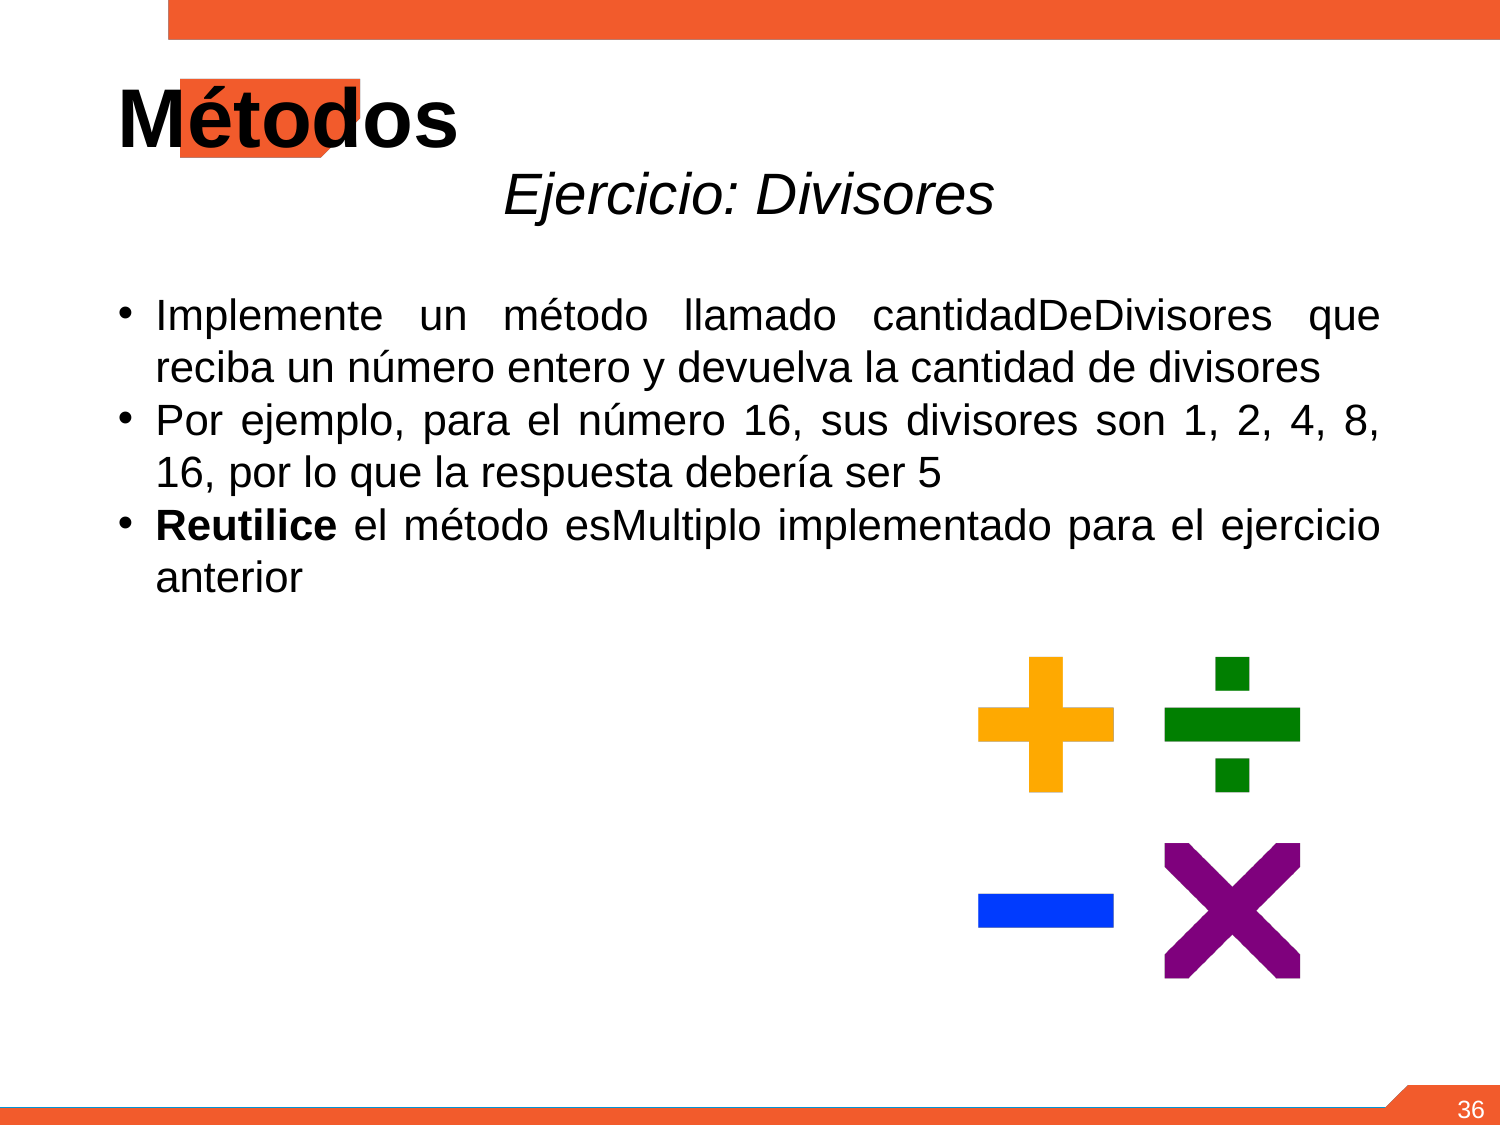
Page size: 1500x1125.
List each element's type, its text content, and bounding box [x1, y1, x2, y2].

picture [961, 639, 1317, 996]
text_box Implemente un método llamado cantidadDeDivisores que reciba un número entero y devuelva la cantidad de divisores Por ejemplo, para el número 16, sus divisores son 1, 2, 4, 8, 16, por lo que la respuesta debería ser 5 Reutilice el método esMultiplo implementado para el ejercicio anterior [103, 279, 1397, 993]
text_box Métodos Ejercicio: Divisores [103, 45, 1397, 246]
text_box <number> [1408, 1078, 1500, 1125]
